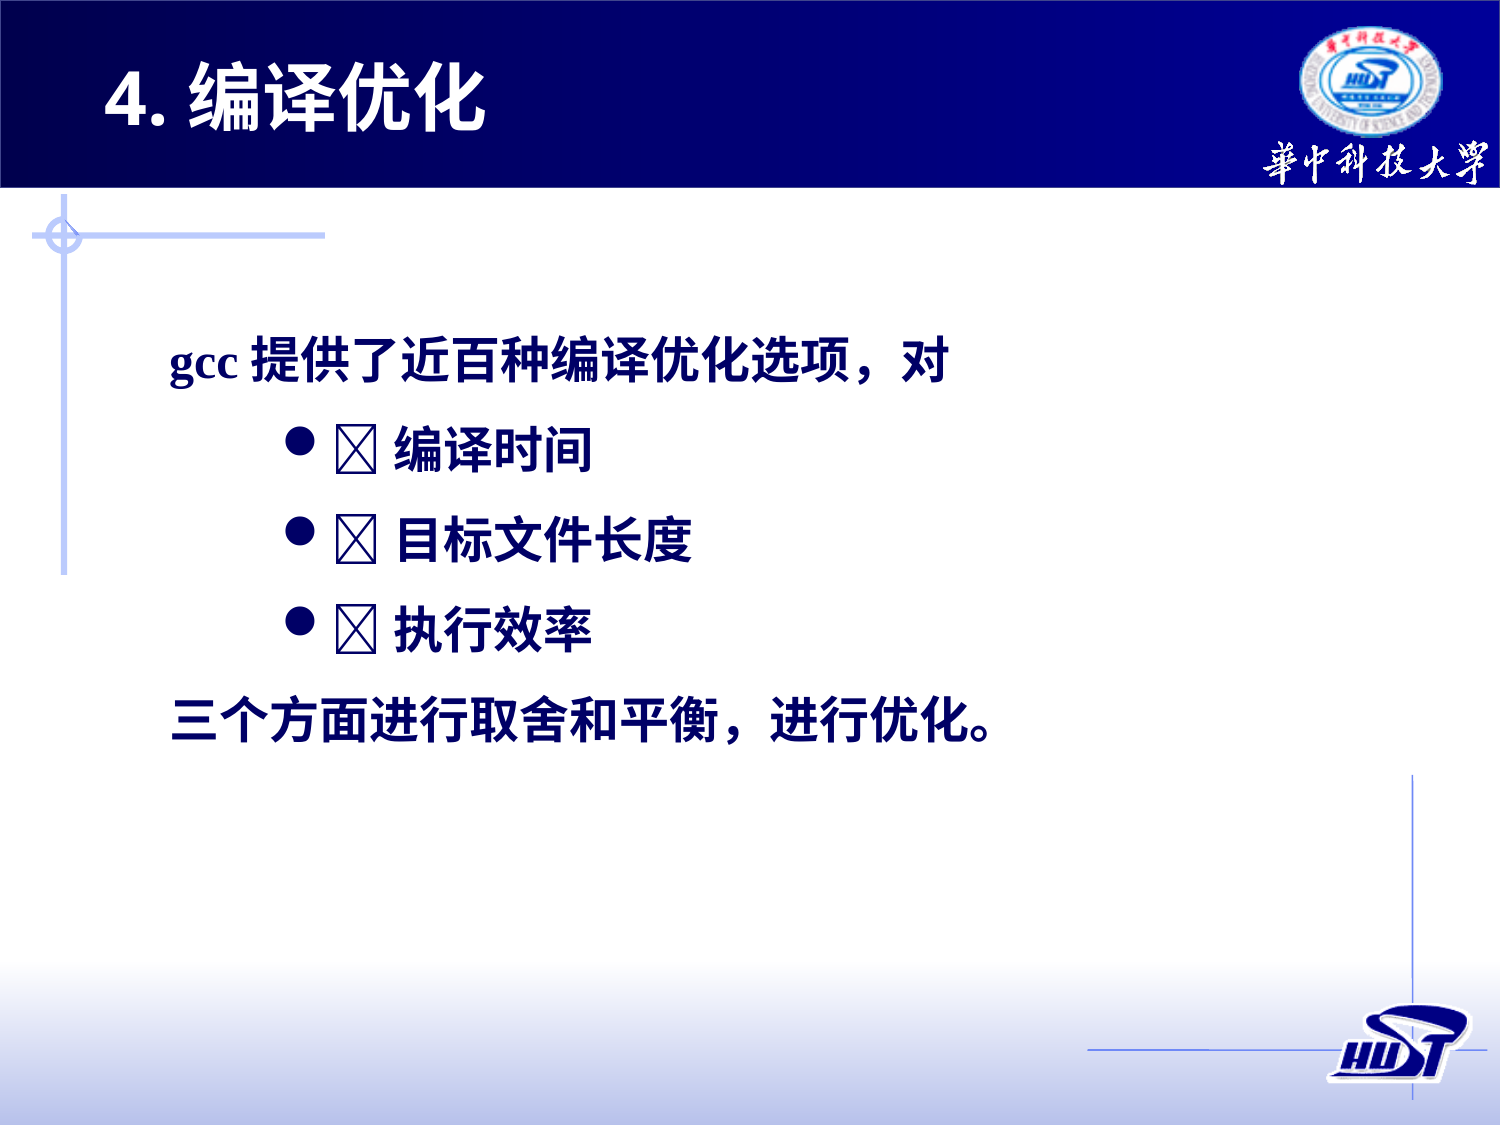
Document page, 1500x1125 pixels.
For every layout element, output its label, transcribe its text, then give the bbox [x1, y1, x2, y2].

picture [1262, 140, 1488, 185]
text_box gcc提供了近百种编译优化选项，对 编译时间 目标文件长度 执行效率 三个方面进行取舍和平衡，进行优化。 [154, 290, 1346, 781]
picture [1299, 26, 1443, 138]
text_box 4.编译优化 [89, 42, 1308, 148]
